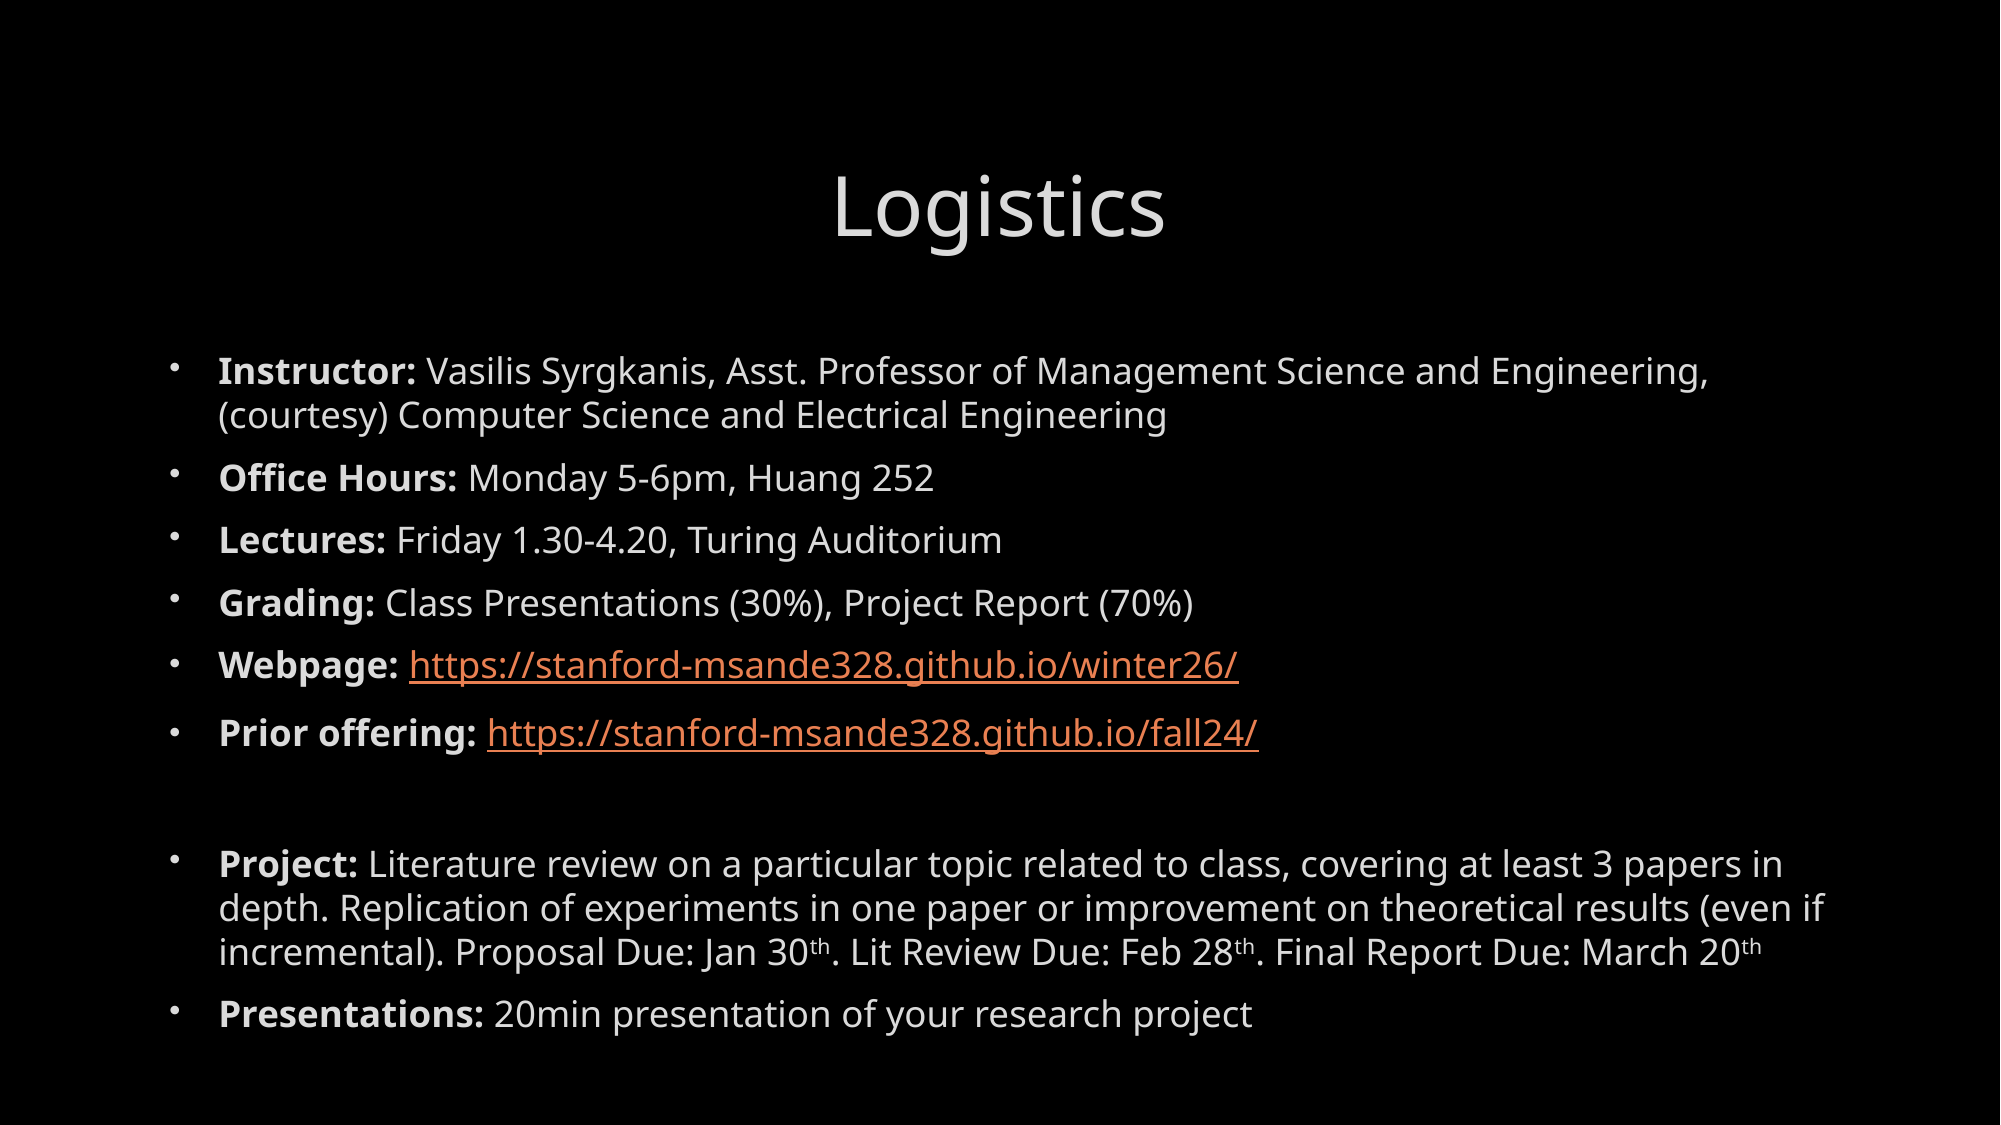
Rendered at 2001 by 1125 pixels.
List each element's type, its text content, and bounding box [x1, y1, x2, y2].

title Logistics [149, 99, 1849, 307]
list Instructor: Vasilis Syrgkanis, Asst. Professor of Management Science and Engineering, (courtesy) Computer Science and Electrical Engineering Office Hours: Monday 5-6pm, Huang 252 Lectures: Friday 1.30-4.20, Turing Auditorium Grading: Class Presentations (30%), Project Report (70%) Webpage: https://stanford-msande328.github.io/winter26/ Prior offering: https://stanford-msande328.github.io/fall24/ Project: Literature review on a particular topic related to class, covering at least 3 papers in depth. Replication of experiments in one paper or improvement on theoretical results (even if incremental). Proposal Due: Jan 30th. Lit Review Due: Feb 28th. Final Report Due: March 20th Presentations: 20min presentation of your research project [149, 340, 1849, 1053]
